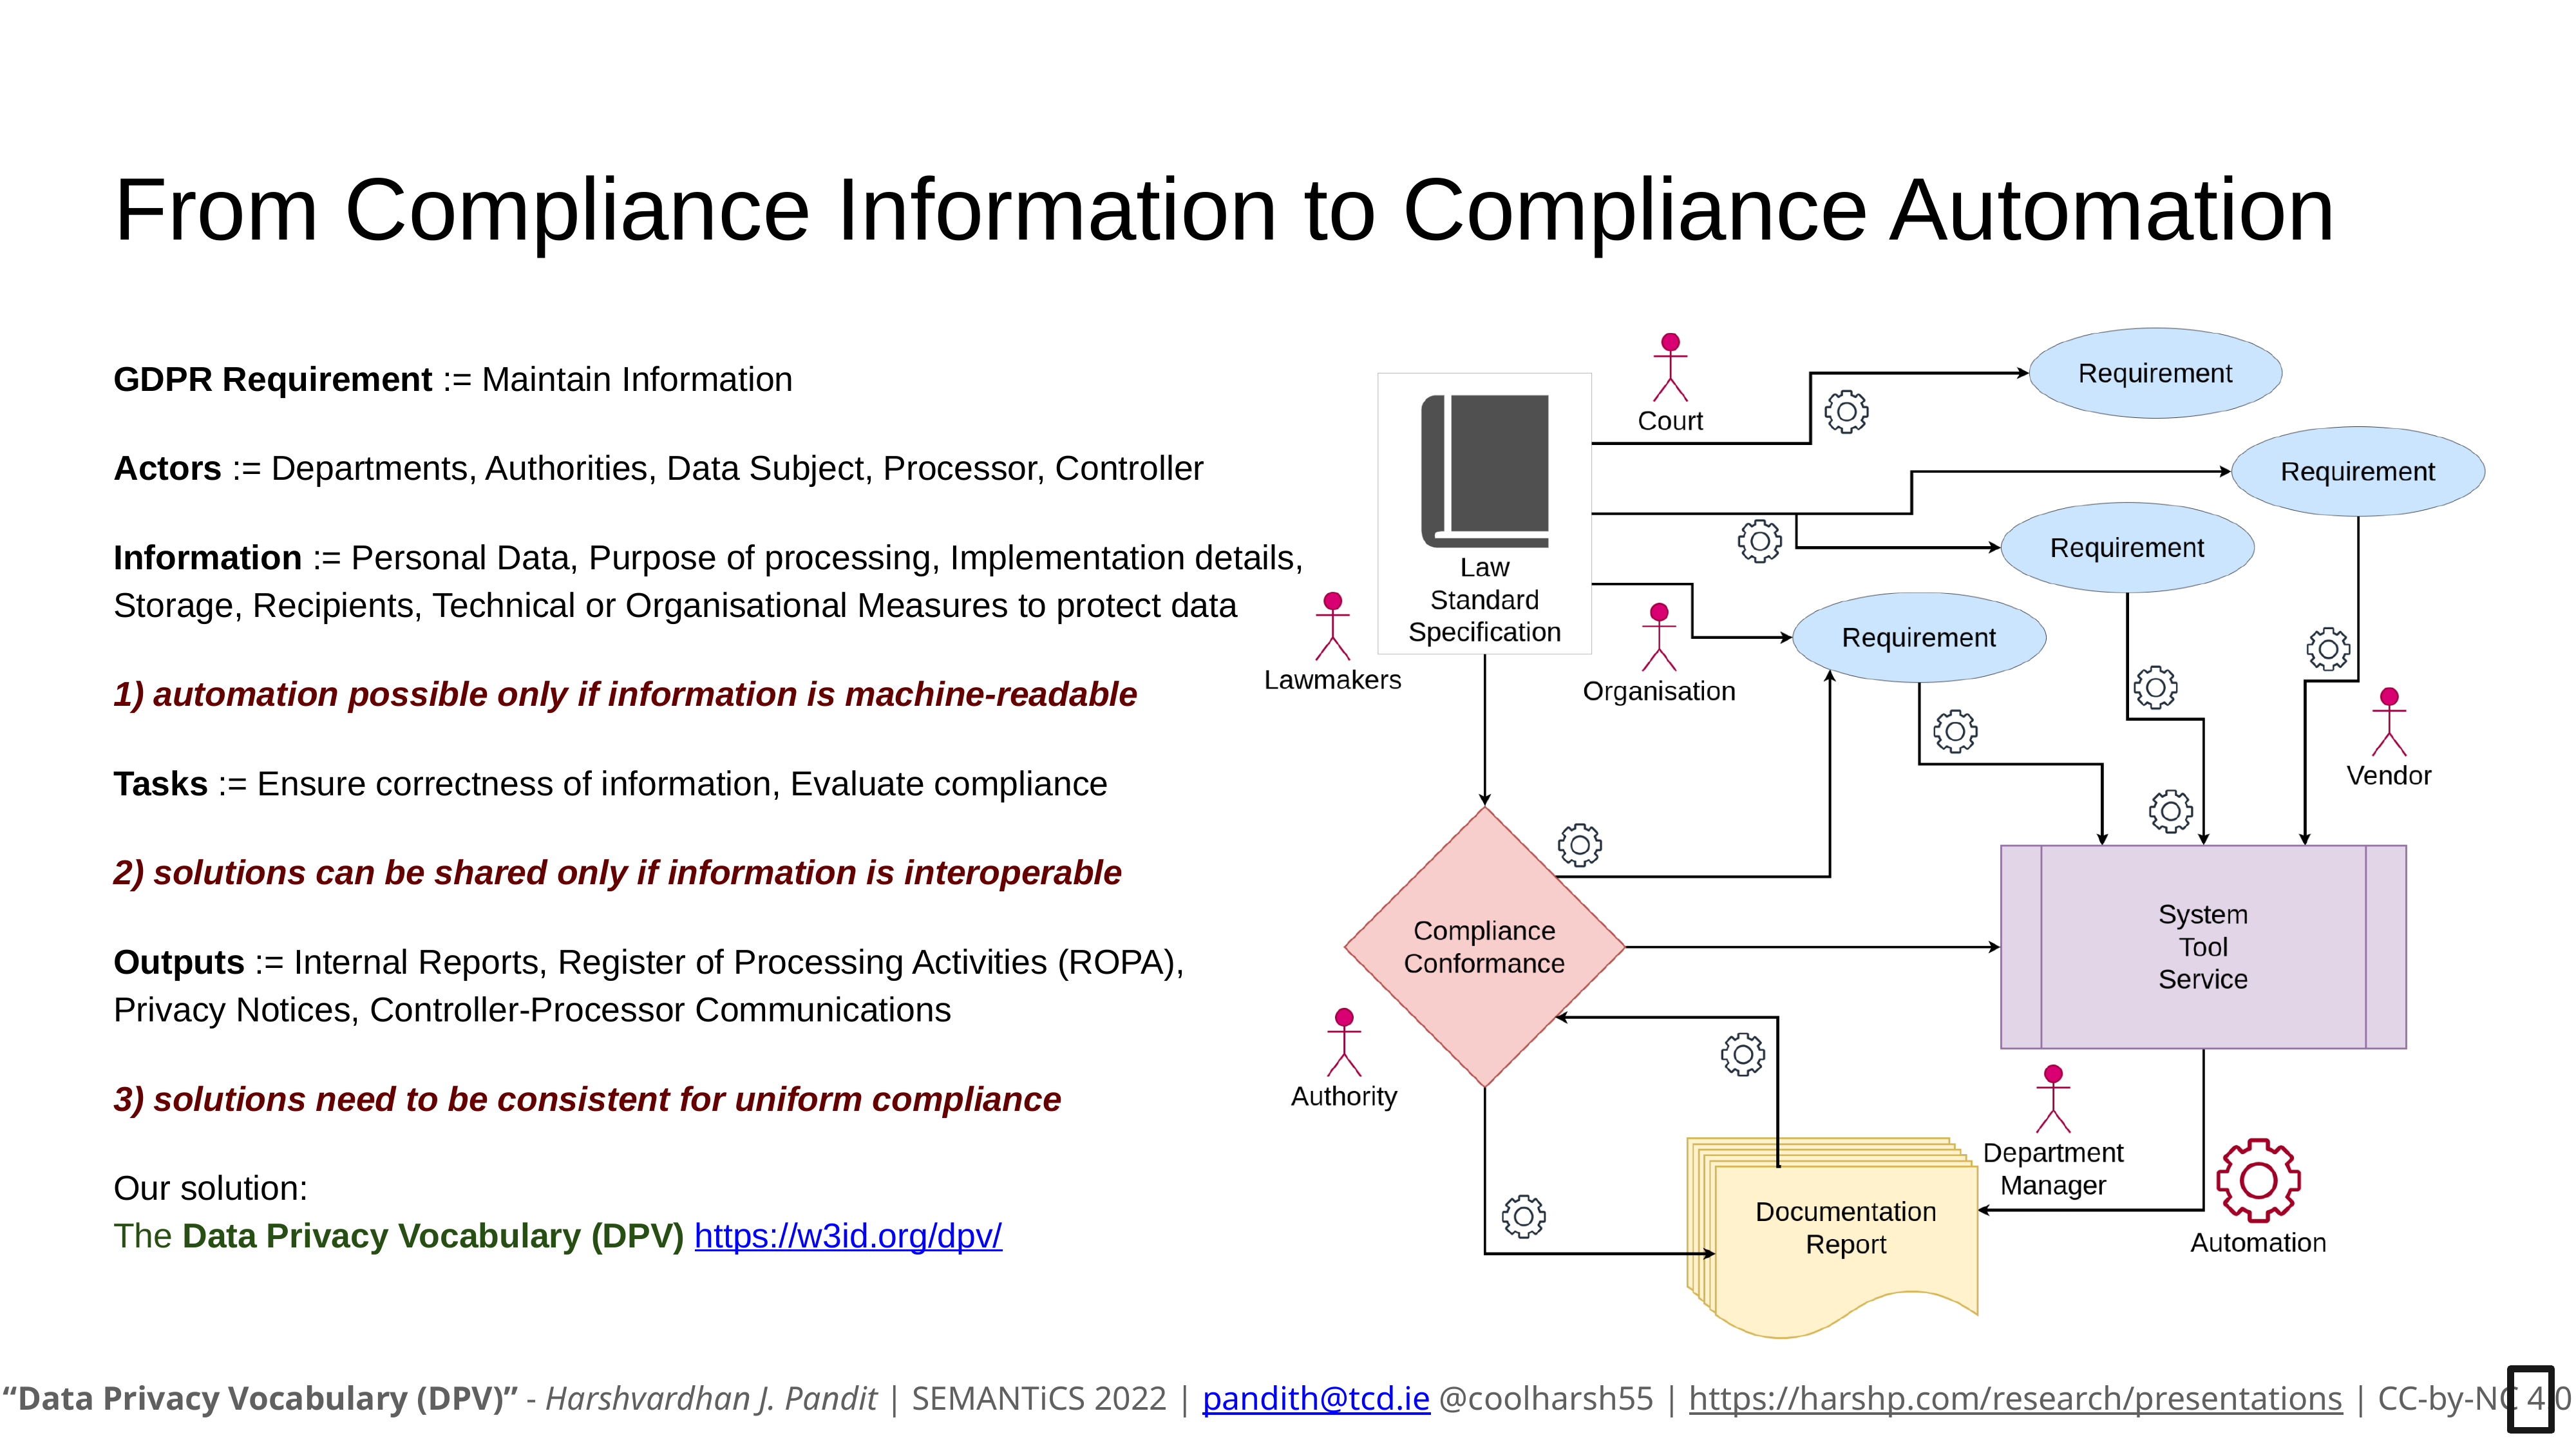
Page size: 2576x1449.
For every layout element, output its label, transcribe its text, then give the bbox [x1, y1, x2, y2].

slide_number [2507, 1365, 2555, 1434]
title From Compliance Information to Compliance Automation [86, 124, 2490, 288]
list GDPR Requirement := Maintain Information Actors := Departments, Authorities, Data Subject, Processor, Controller Information := Personal Data, Purpose of processing, Implementation details, Storage, Recipients, Technical or Organisational Measures to protect data 1) automation possible only if information is machine-readable Tasks := Ensure correctness of information, Evaluate compliance 2) solutions can be shared only if information is interoperable Outputs := Internal Reports, Register of Processing Activities (ROPA), Privacy Notices, Controller-Processor Communications 3) solutions need to be consistent for uniform compliance Our solution: The Data Privacy Vocabulary (DPV) https://w3id.org/dpv/ [86, 323, 1397, 1289]
picture [1260, 324, 2488, 1345]
